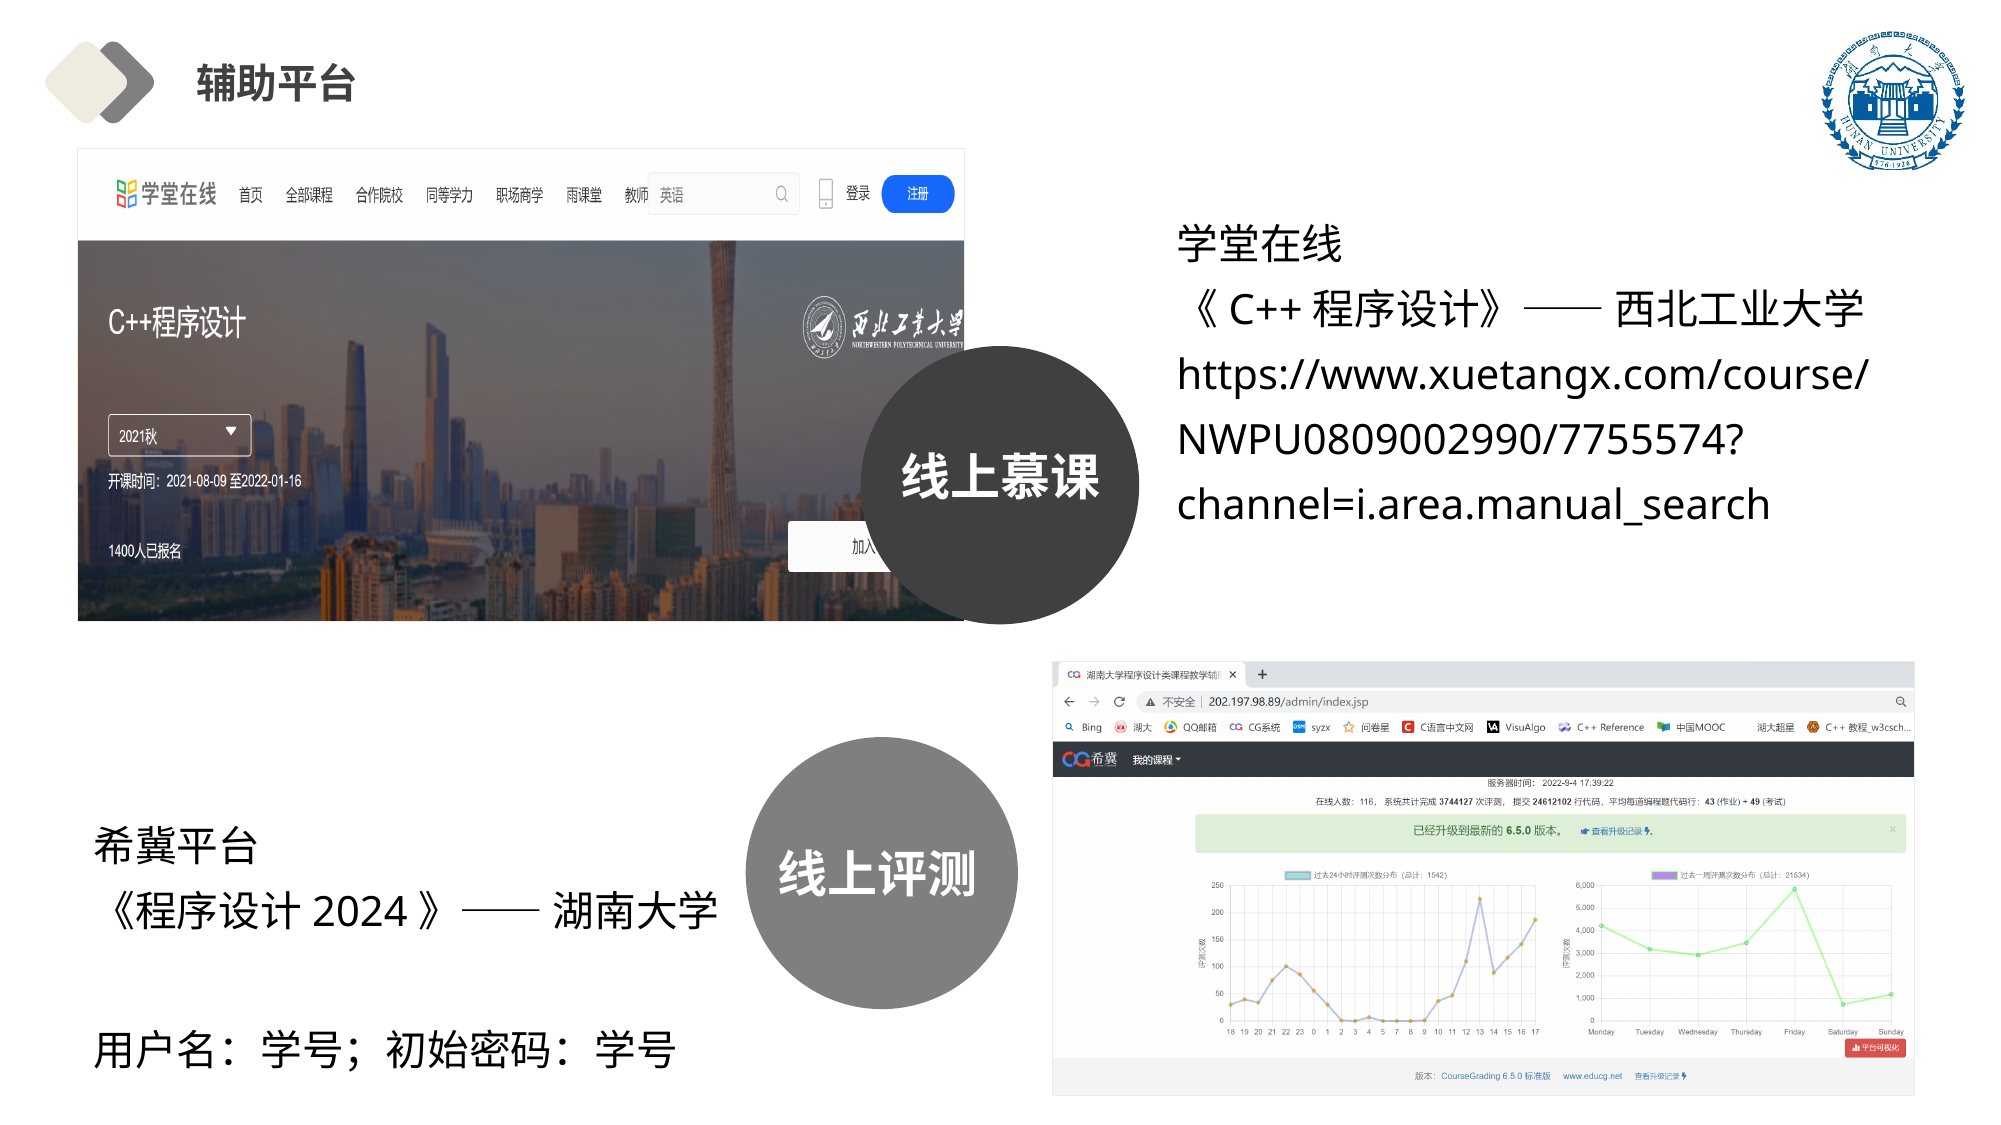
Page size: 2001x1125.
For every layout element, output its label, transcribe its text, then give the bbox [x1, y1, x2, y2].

text_box [969, 349, 1137, 622]
picture [1816, 29, 1971, 173]
picture [1051, 661, 1916, 1096]
text_box 线上评测 [752, 835, 1003, 910]
text_box 希冀平台 《程序设计2024》—— 湖南大学 https://202.197.98.89 用户名：学号；初始密码：学号 [78, 797, 795, 1081]
picture [76, 148, 965, 622]
text_box 学堂在线 《C++程序设计》—— 西北工业大学 https://www.xuetangx.com/course/NWPU0809002990/7755574?channel=i.area.manual_search [1161, 195, 1923, 535]
text_box 线上慕课 [969, 437, 1119, 513]
title 辅助平台 [181, 50, 1000, 115]
text_box [745, 737, 1018, 1010]
